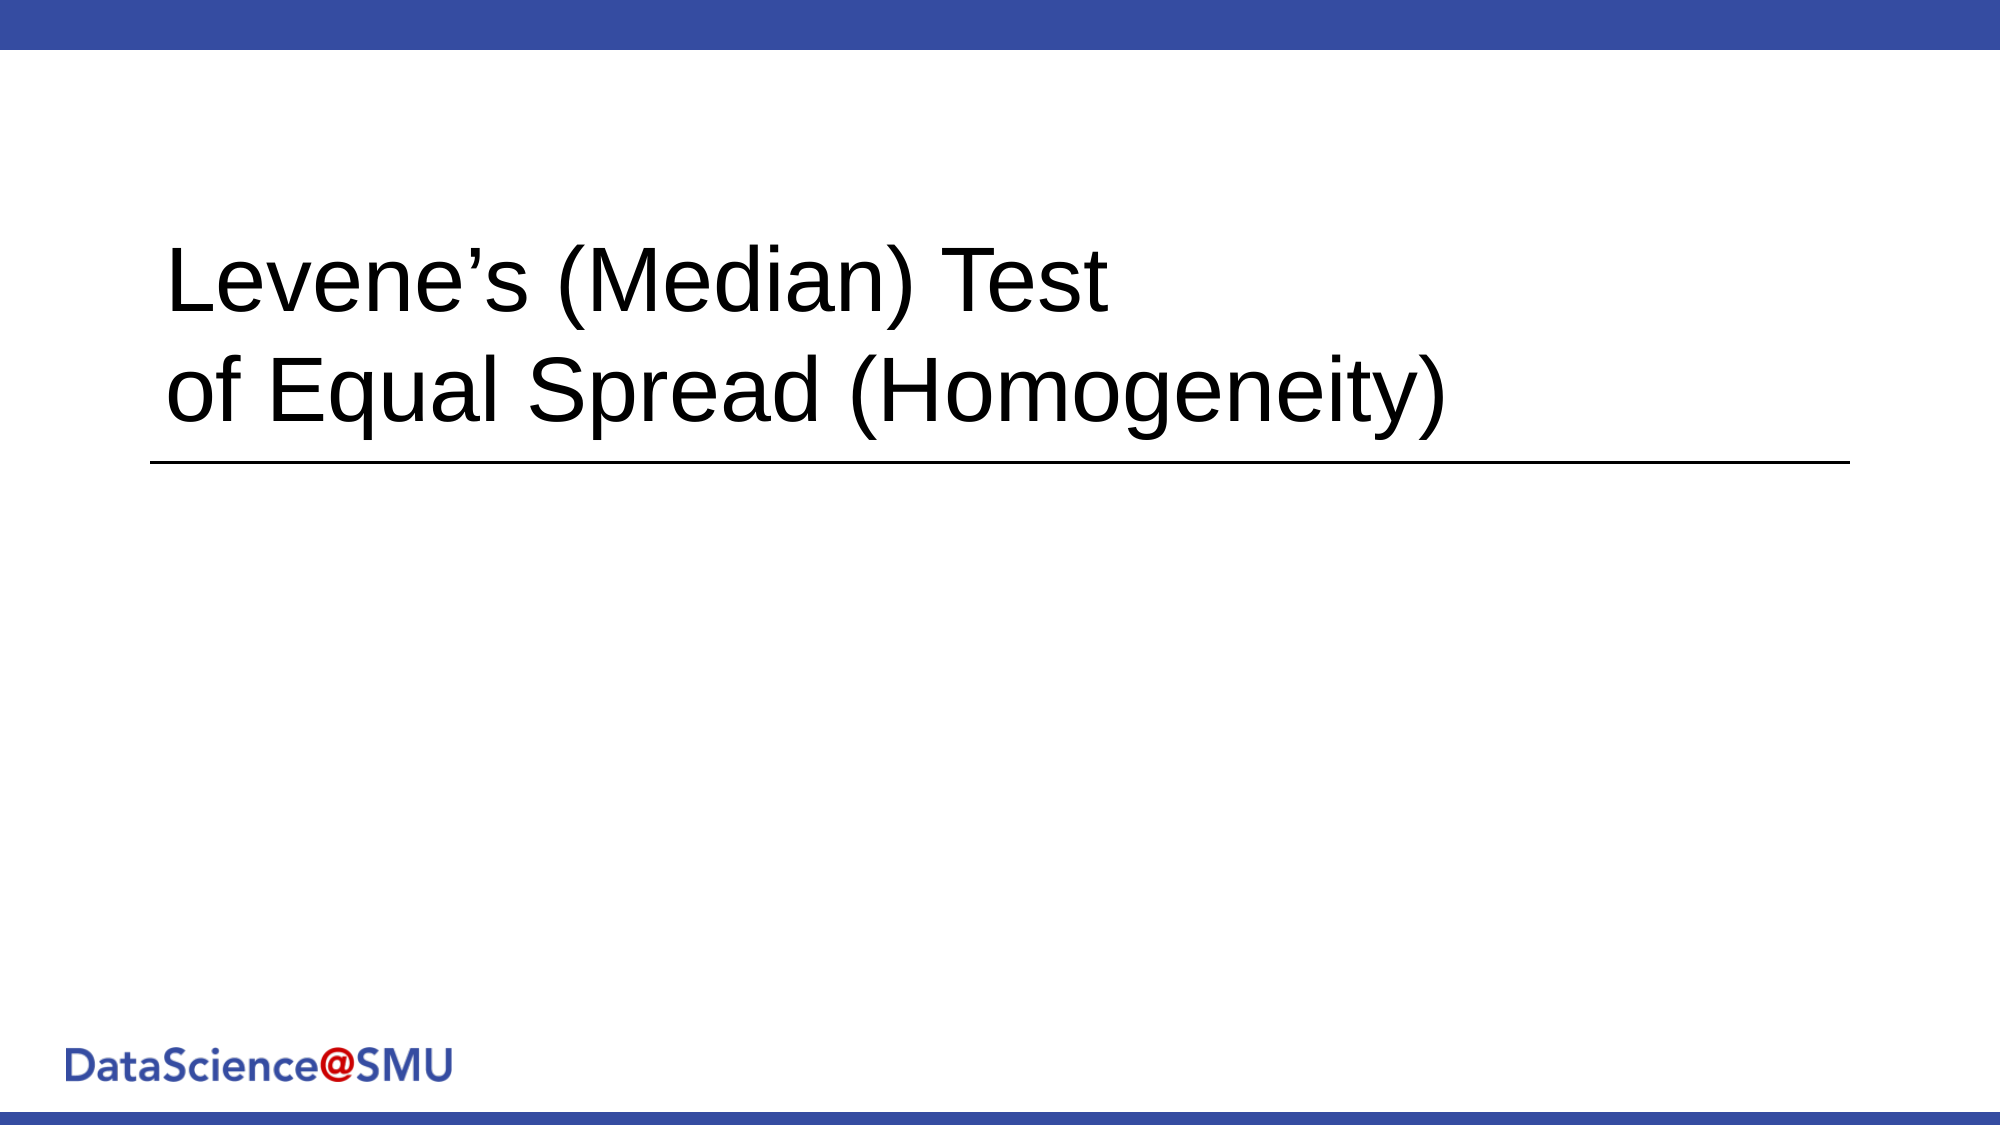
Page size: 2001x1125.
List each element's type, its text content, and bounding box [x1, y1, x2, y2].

title Levene’s (Median) Test of Equal Spread (Homogeneity) [150, 299, 1850, 448]
picture [66, 1047, 452, 1082]
